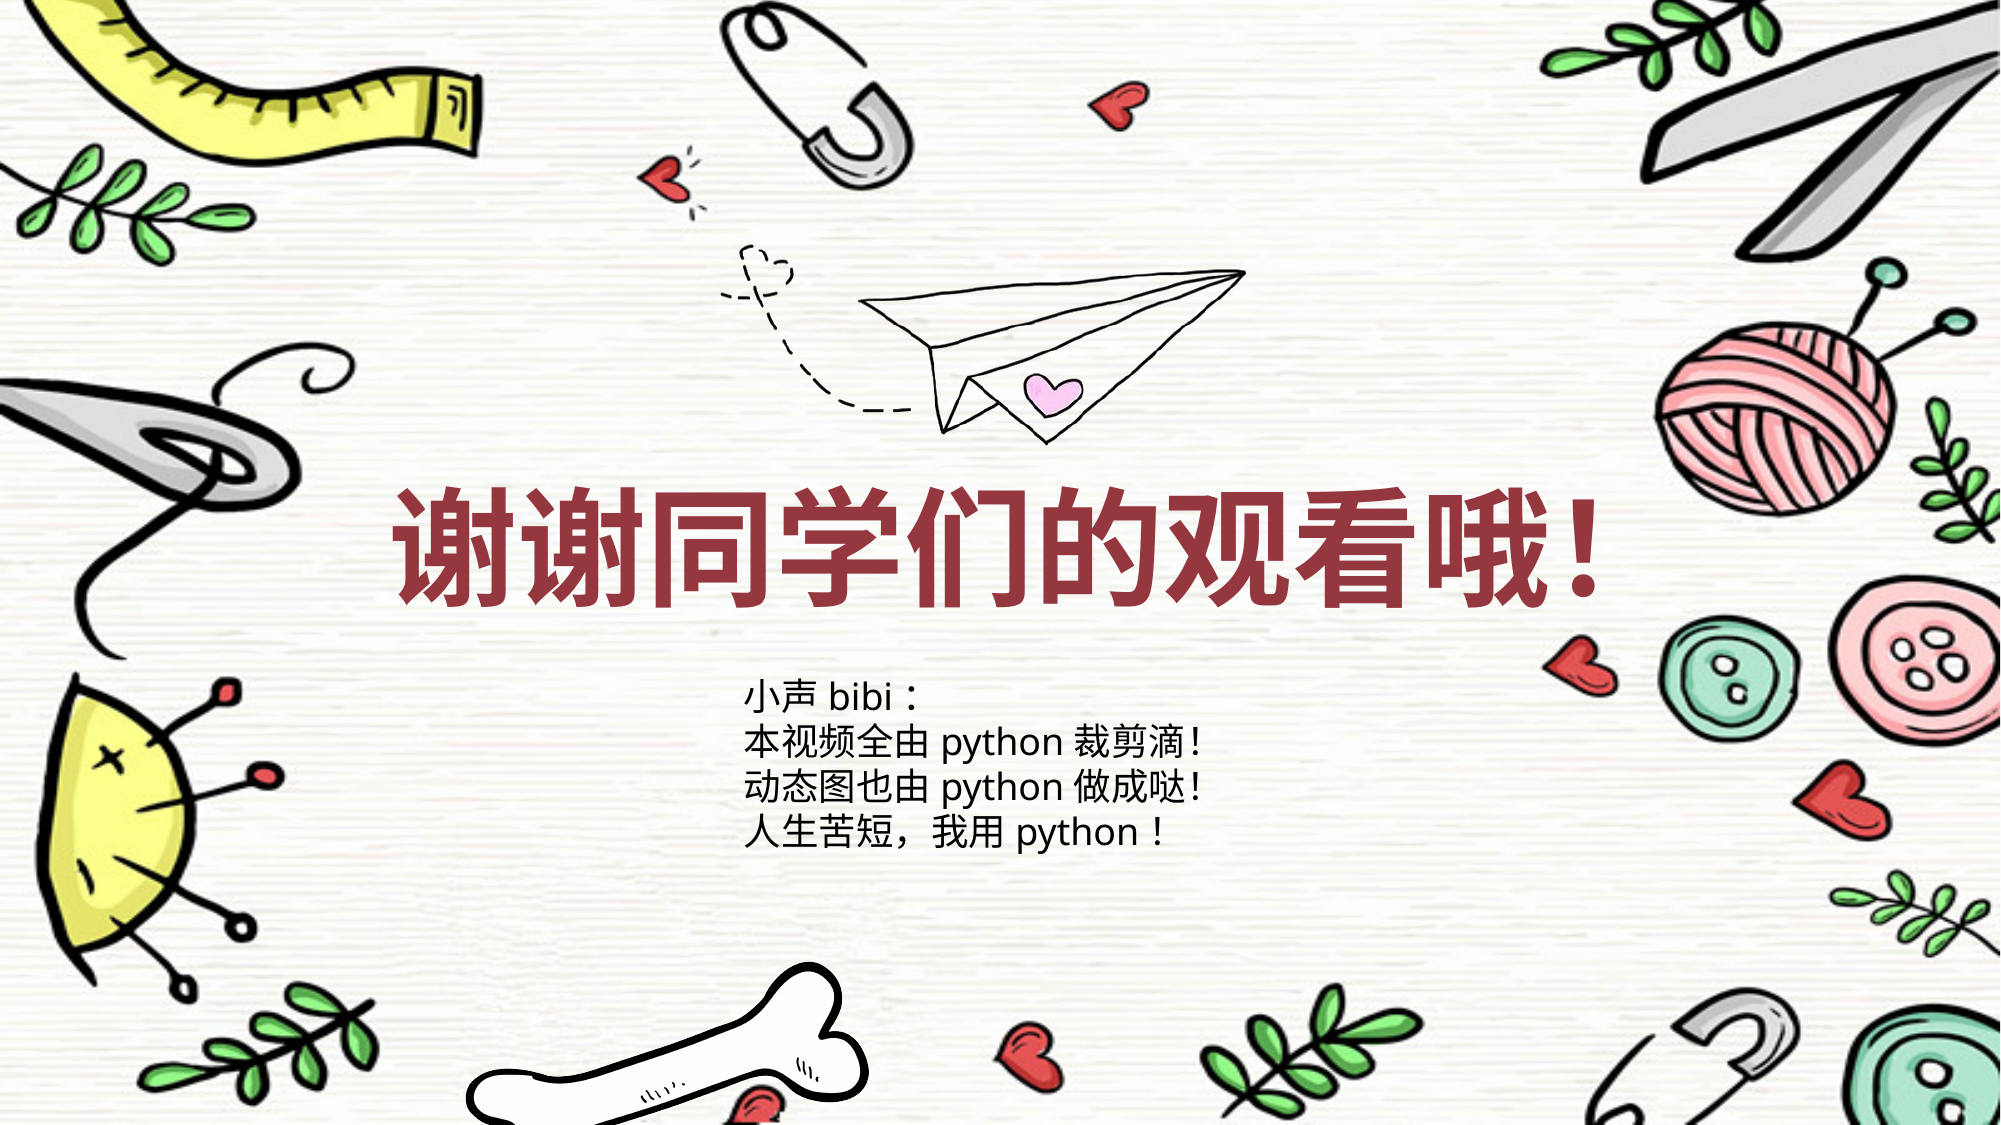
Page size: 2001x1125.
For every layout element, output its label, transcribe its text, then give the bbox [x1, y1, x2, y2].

text_box 小声bibi： 本视频全由python裁剪滴！ 动态图也由python做成哒！ 人生苦短，我用python！ [729, 665, 1271, 861]
picture [0, 0, 2001, 1125]
text_box 谢谢同学们的观看哦！ [373, 460, 1627, 630]
